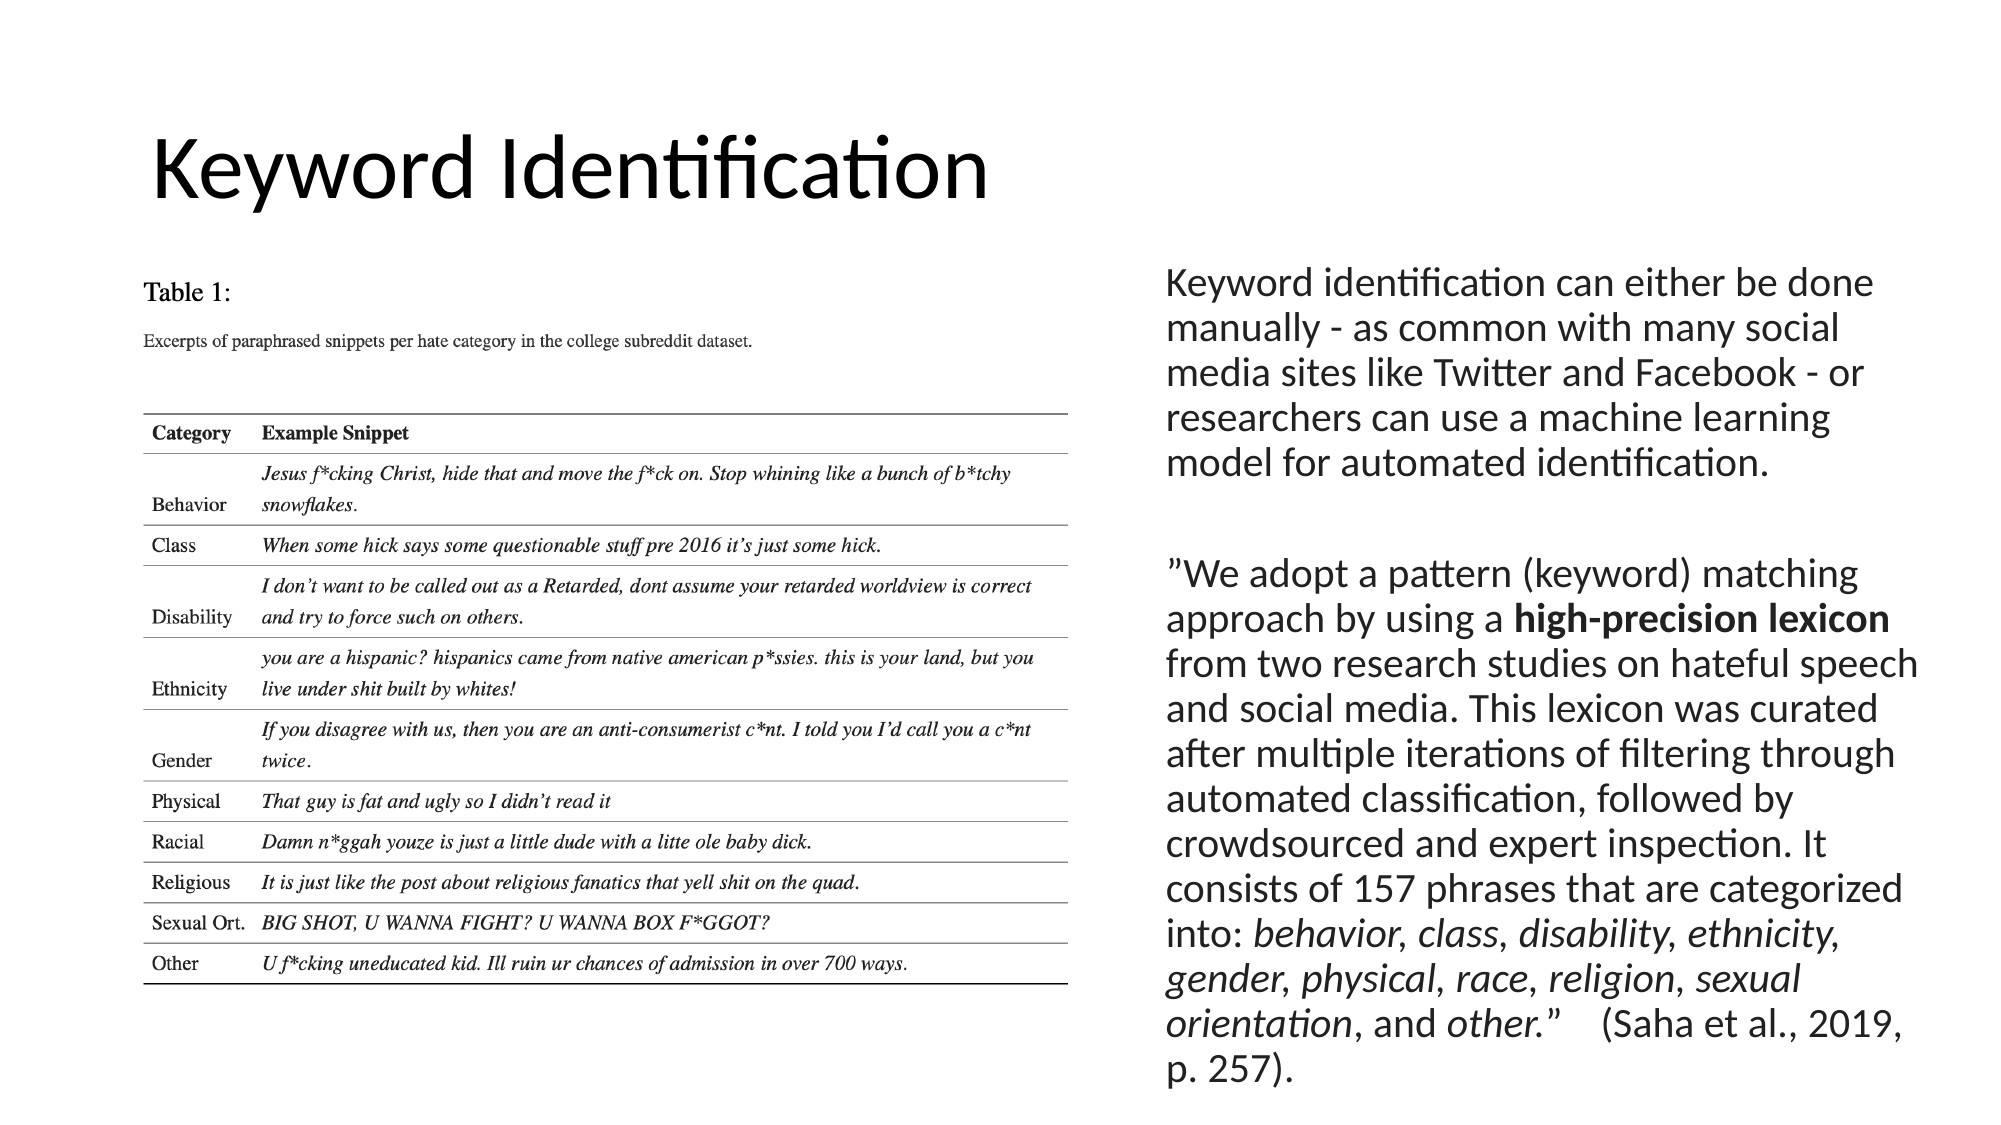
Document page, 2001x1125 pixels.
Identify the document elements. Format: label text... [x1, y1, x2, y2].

title Keyword Identification [137, 59, 1863, 278]
list Keyword identification can either be done manually - as common with many social media sites like Twitter and Facebook - or researchers can use a machine learning model for automated identification. ”We adopt a pattern (keyword) matching approach by using a high-precision lexicon from two research studies on hateful speech and social media. This lexicon was curated after multiple iterations of filtering through automated classification, followed by crowdsourced and expert inspection. It consists of 157 phrases that are categorized into: behavior, class, disability, ethnicity, gender, physical, race, religion, sexual orientation, and other.” (Saha et al., 2019, p. 257). [1150, 253, 1955, 1125]
picture [141, 276, 1097, 1009]
